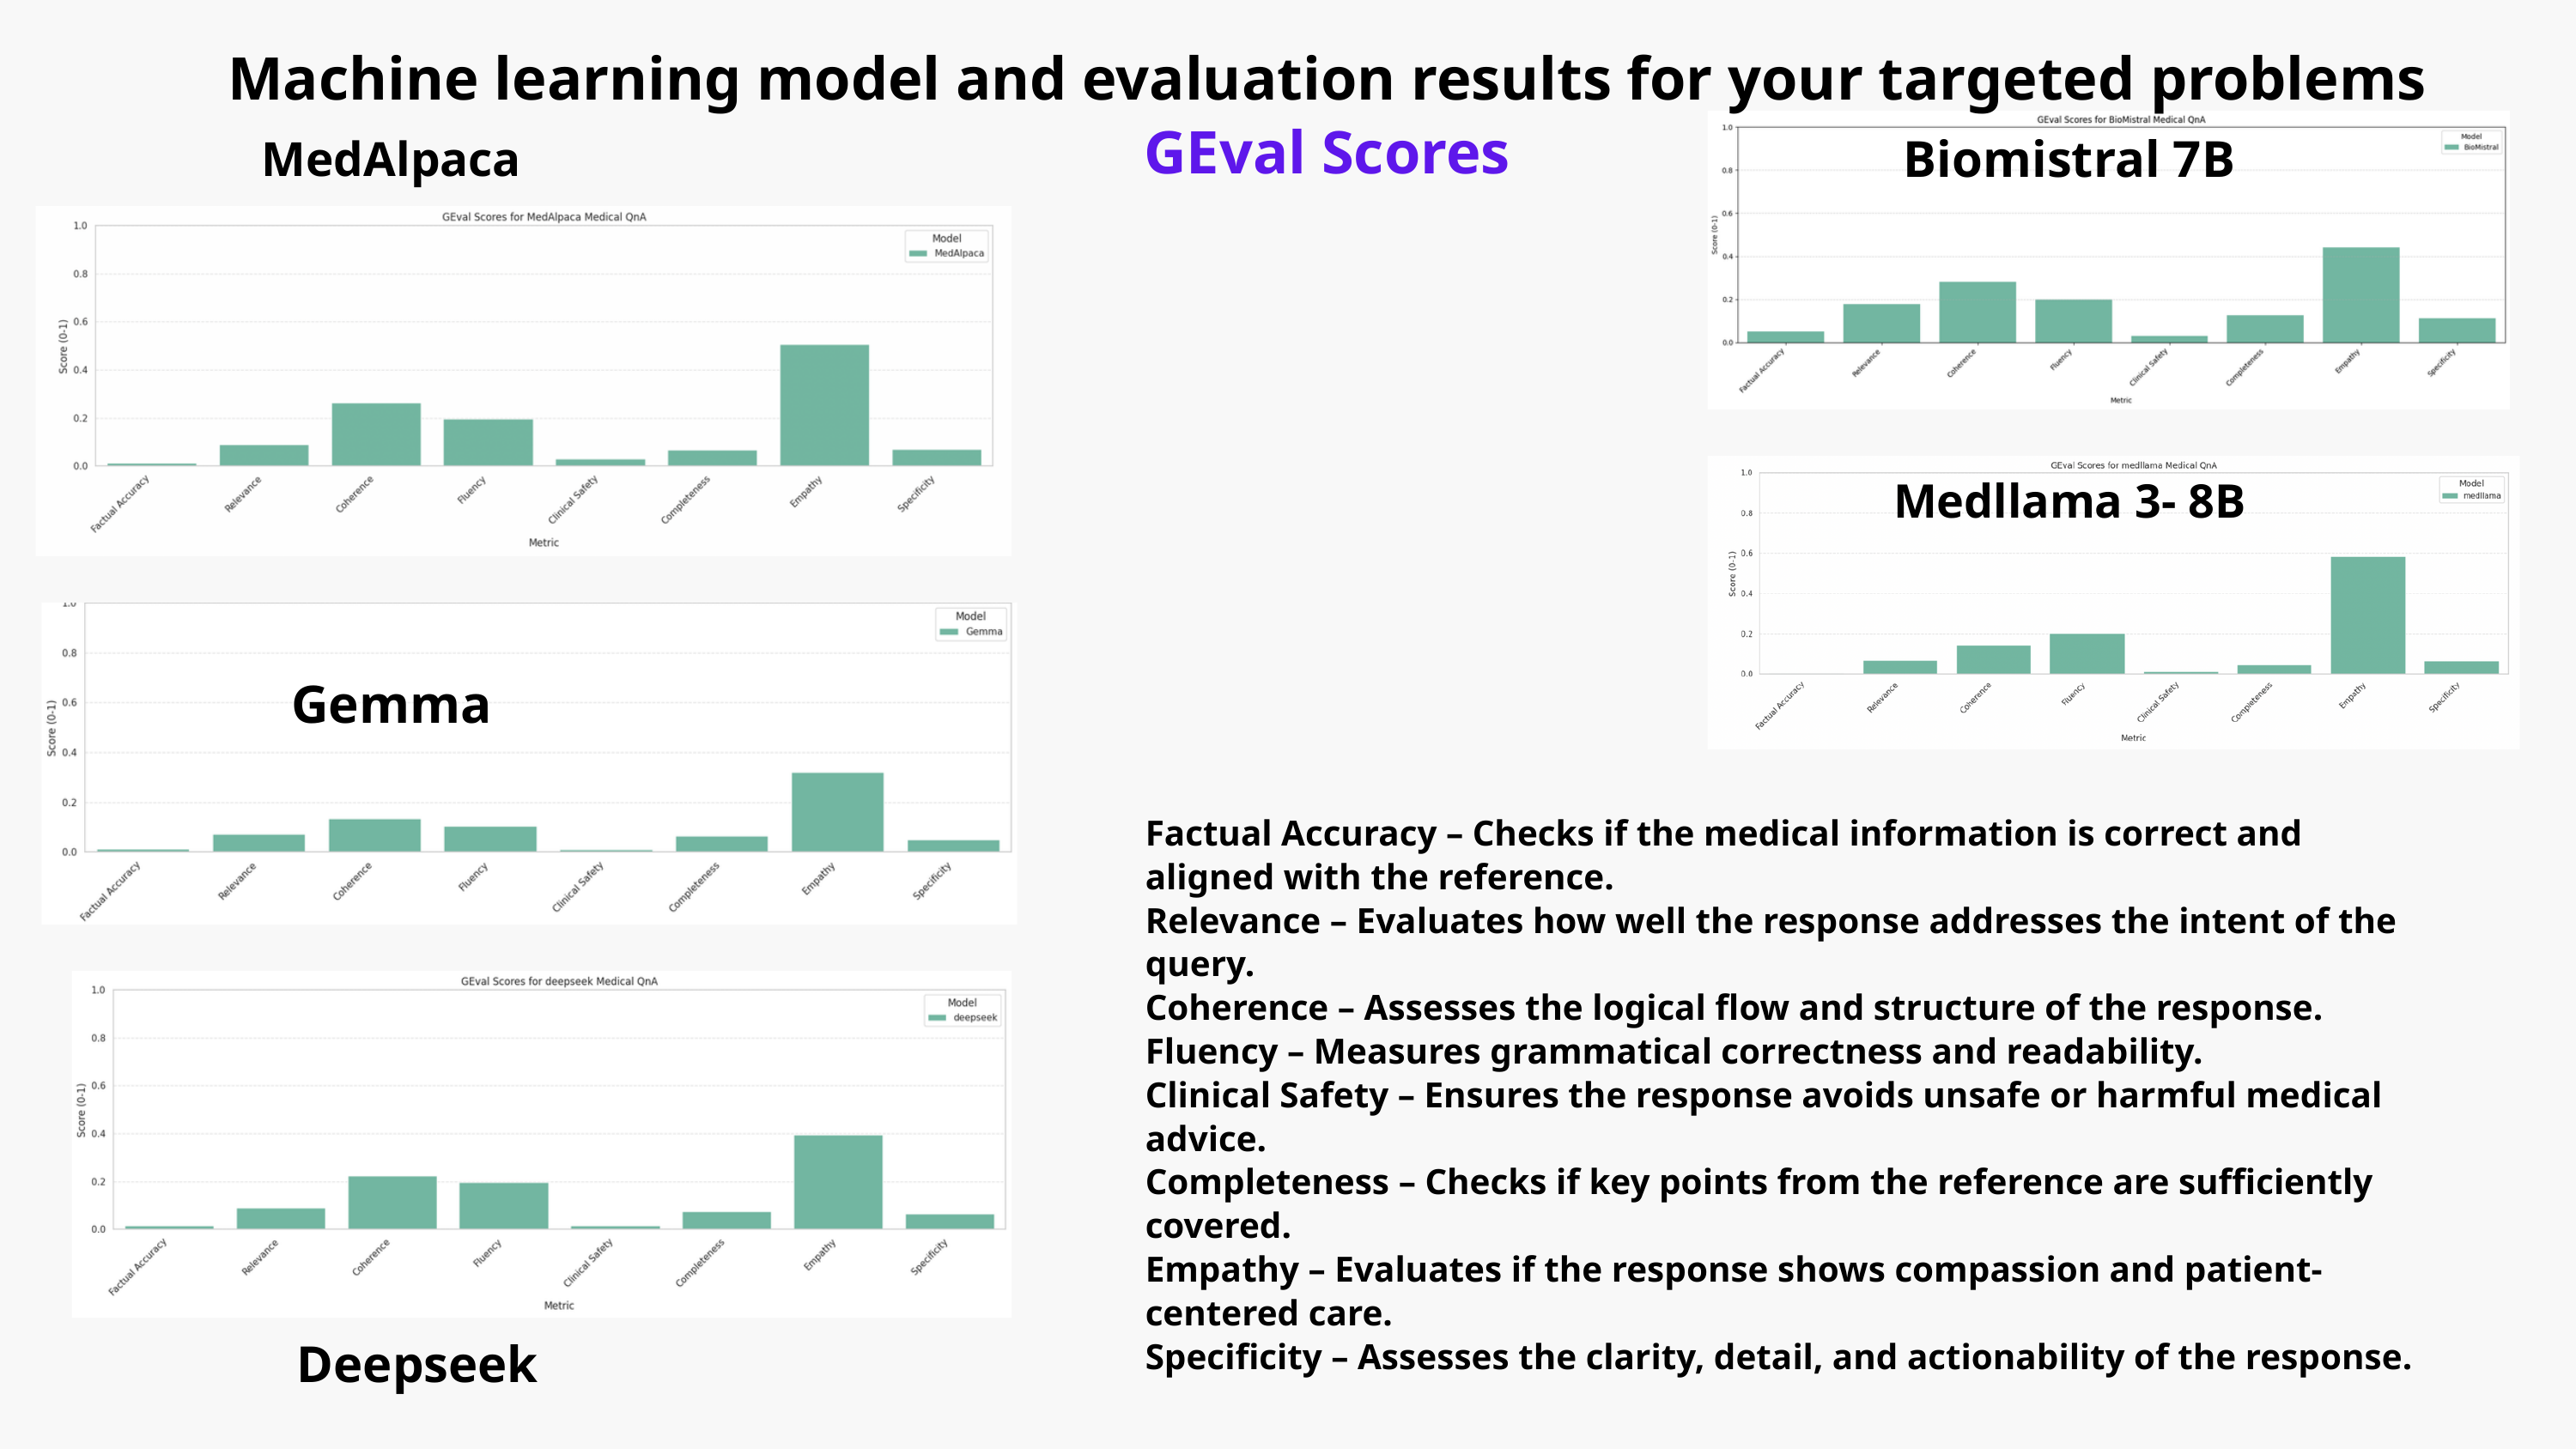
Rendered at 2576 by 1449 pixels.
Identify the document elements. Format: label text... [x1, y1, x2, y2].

text_box [71, 971, 1012, 1319]
text_box Machine learning model and evaluation results for your targeted problems GEval Scores [51, 38, 2576, 186]
text_box Deepseek [239, 1330, 597, 1393]
text_box [1707, 456, 2520, 749]
text_box Medllama 3- 8B [1819, 469, 2321, 528]
text_box MedAlpaca [122, 126, 661, 186]
text_box Factual Accuracy – Checks if the medical information is correct and aligned with the reference. Relevance – Evaluates how well the response addresses the intent of the query. Coherence – Assesses the logical flow and structure of the response. Fluency – Measures grammatical correctness and readability. Clinical Safety – Ensures the response avoids unsafe or harmful medical advice. Completeness – Checks if key points from the reference are sufficiently covered. Empathy – Evaluates if the response shows compassion and patient-centered care. Specificity – Assesses the clarity, detail, and actionability of the response. [1145, 809, 2432, 1376]
text_box Gemma [212, 669, 571, 735]
text_box [1707, 186, 2510, 409]
text_box [35, 206, 1012, 557]
text_box Biomistral 7B [1857, 124, 2281, 188]
text_box [41, 603, 1018, 925]
